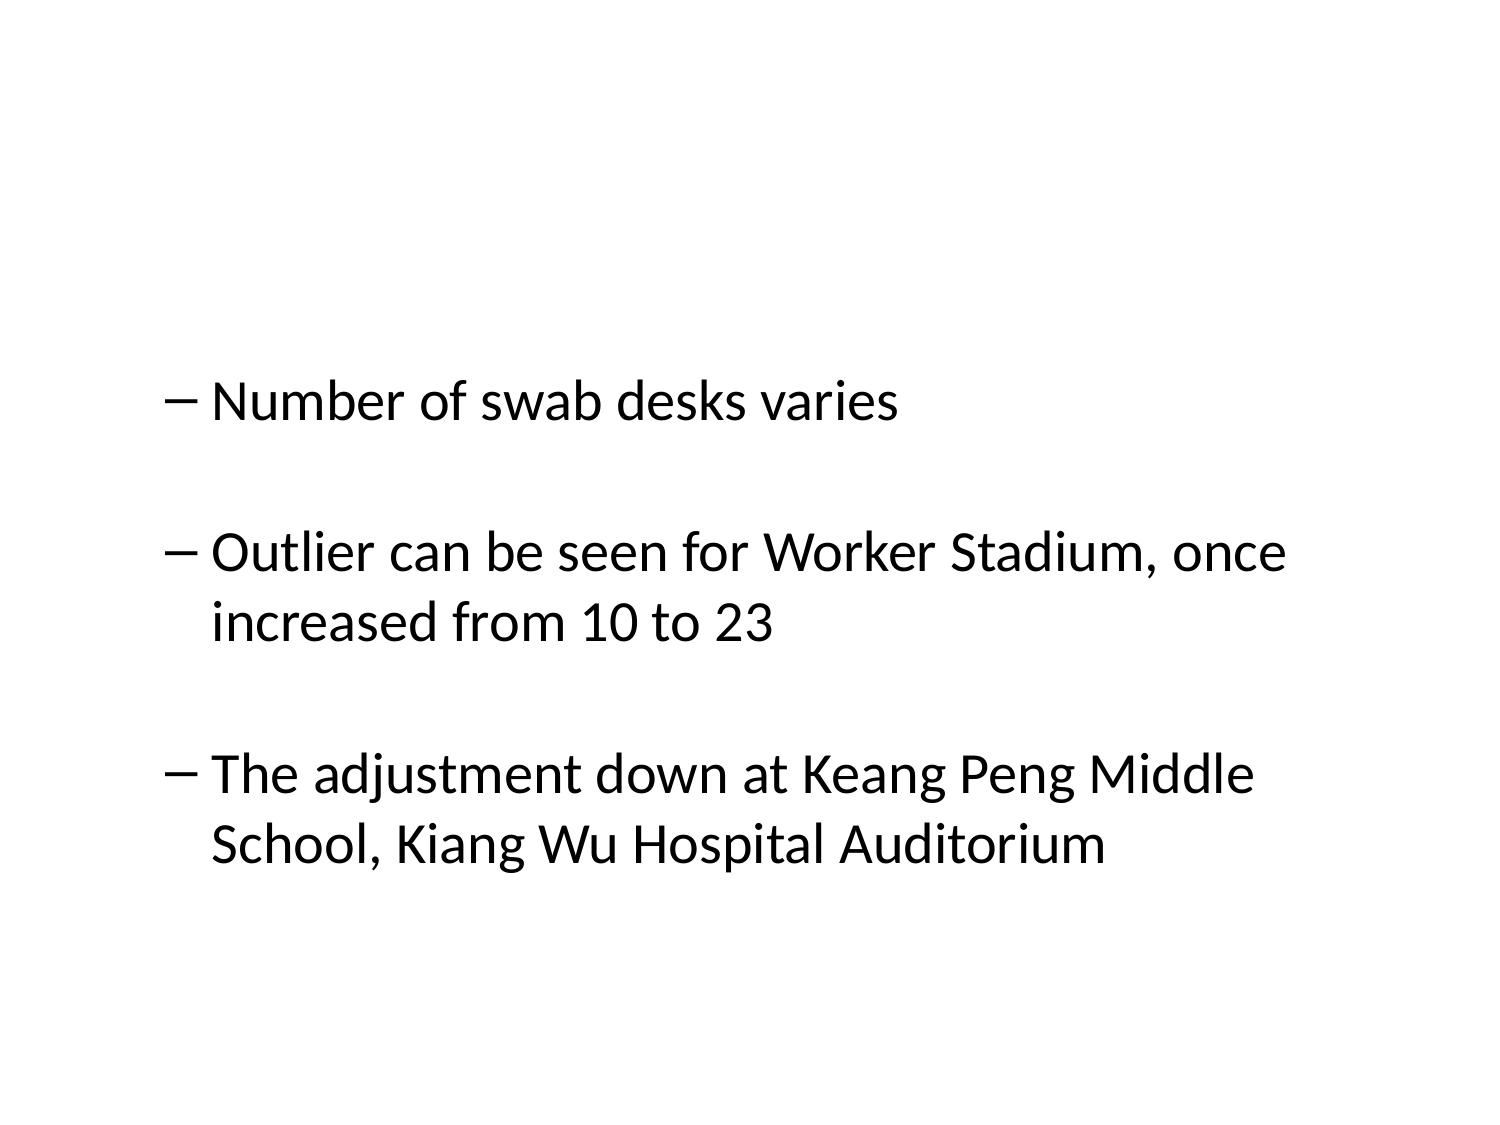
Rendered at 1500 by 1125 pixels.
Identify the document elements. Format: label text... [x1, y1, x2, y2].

list Number of swab desks varies Outlier can be seen for Worker Stadium, once increased from 10 to 23 The adjustment down at Keang Peng Middle School, Kiang Wu Hospital Auditorium [75, 262, 1425, 1005]
